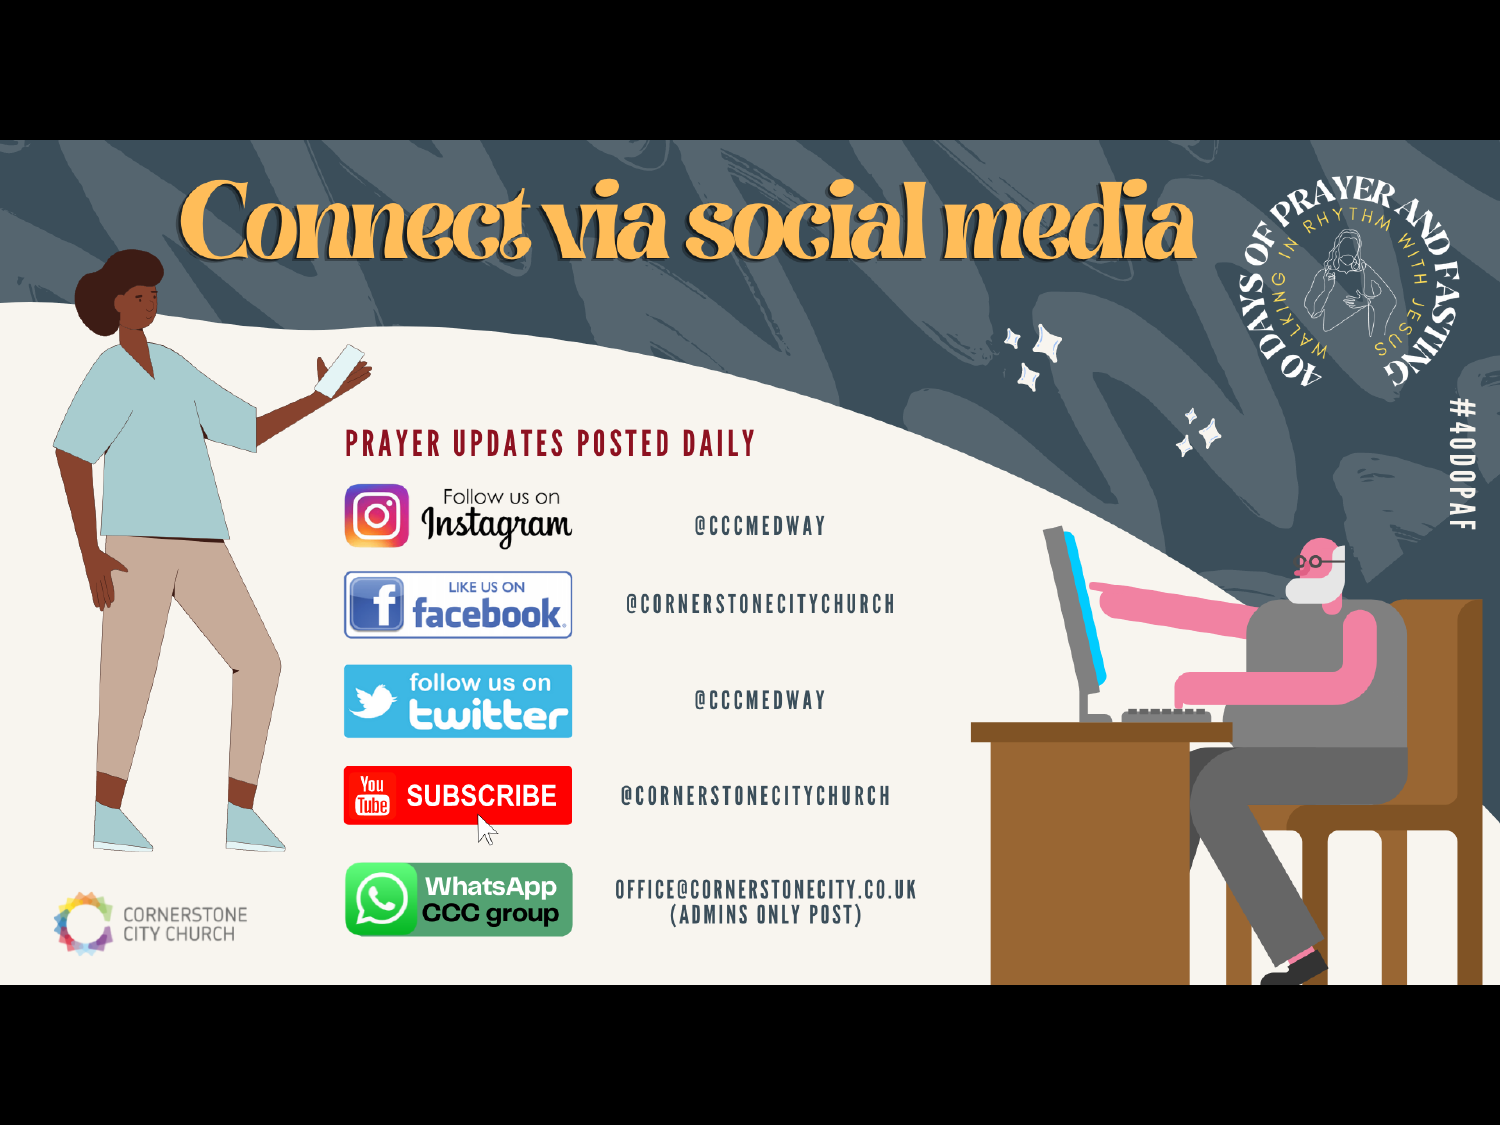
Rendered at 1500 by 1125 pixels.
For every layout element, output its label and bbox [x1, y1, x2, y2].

picture [0, 140, 1500, 985]
